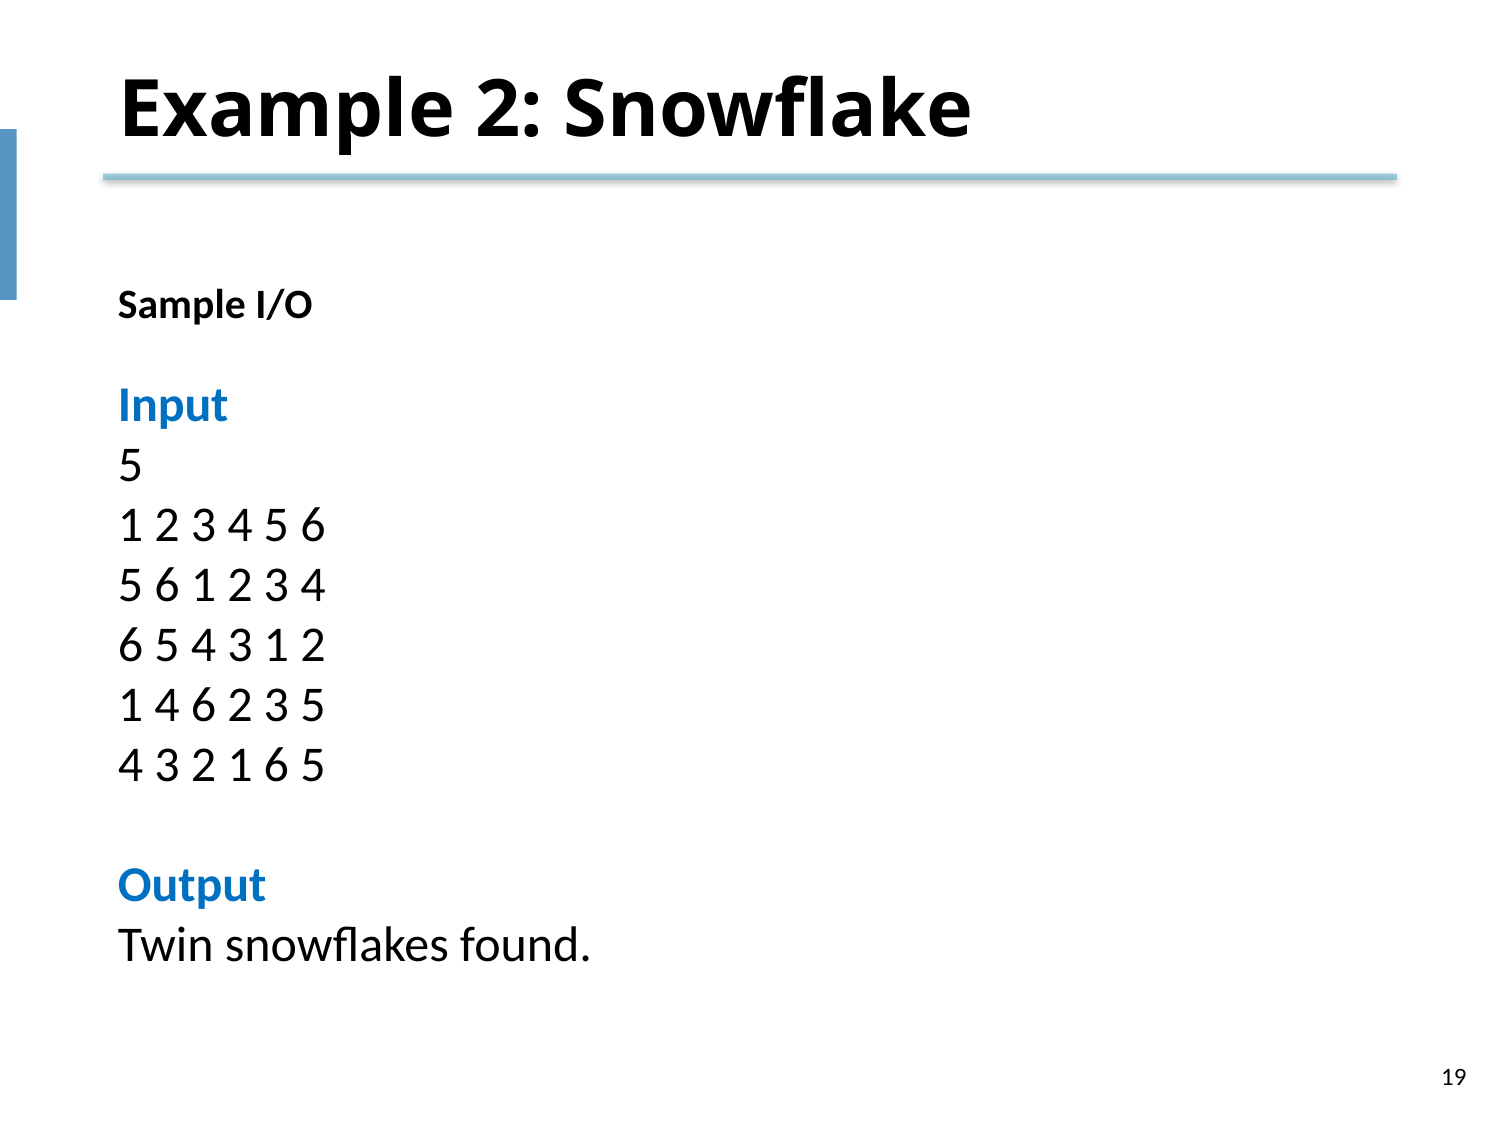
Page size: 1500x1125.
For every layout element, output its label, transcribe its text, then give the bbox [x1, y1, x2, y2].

title Example 2: Snowflake [103, 25, 1397, 185]
slide_number 19 [1131, 1045, 1482, 1106]
text_box Sample I/O Input 5 1 2 3 4 5 6 5 6 1 2 3 4 6 5 4 3 1 2 1 4 6 2 3 5 4 3 2 1 6 5 Output Twin snowflakes found. [103, 269, 1397, 980]
